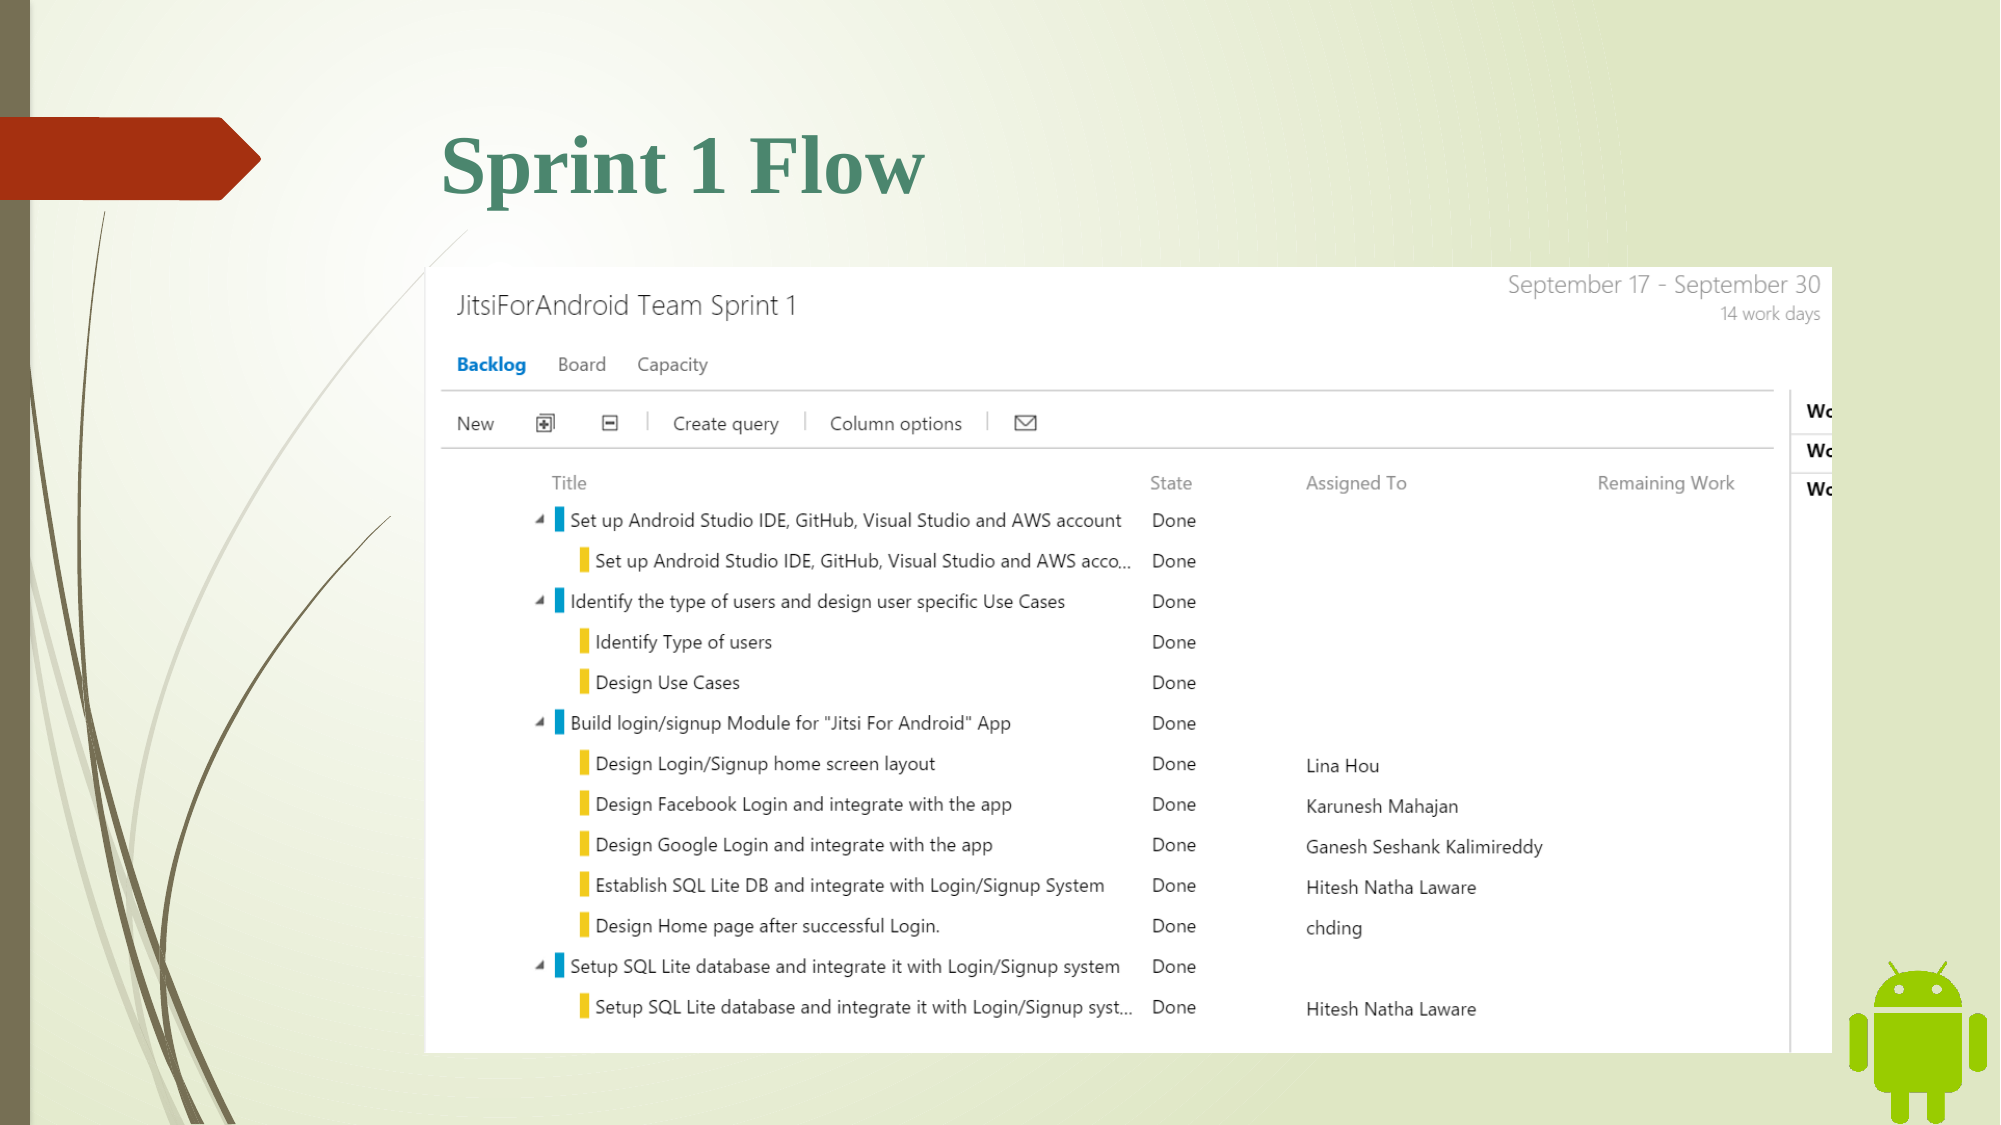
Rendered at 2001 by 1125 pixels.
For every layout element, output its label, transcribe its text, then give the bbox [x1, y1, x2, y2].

title Sprint 1 Flow [425, 102, 1888, 313]
picture [1834, 959, 2000, 1125]
picture [424, 266, 1833, 1053]
